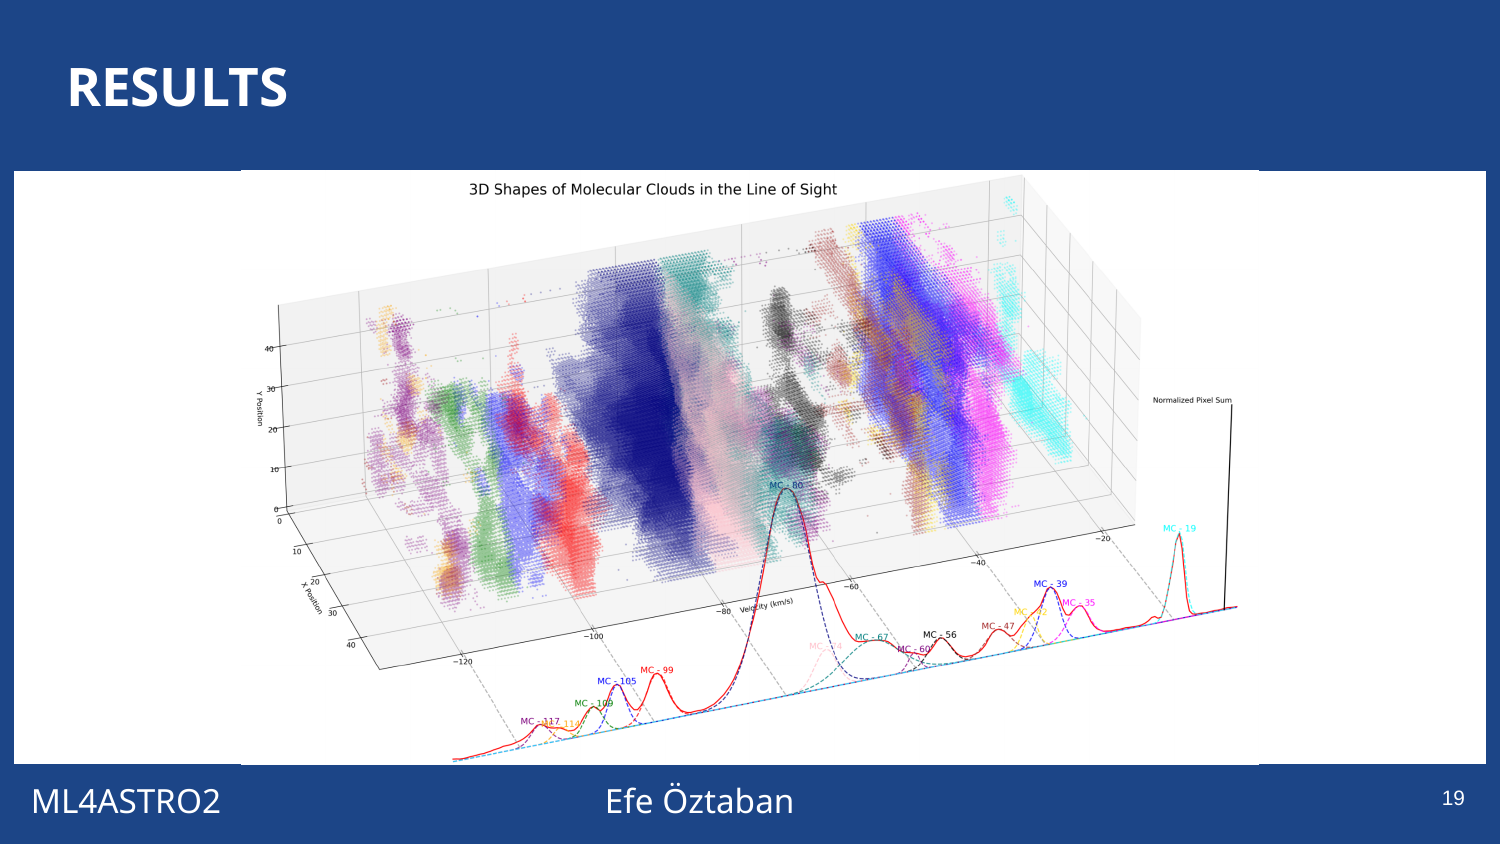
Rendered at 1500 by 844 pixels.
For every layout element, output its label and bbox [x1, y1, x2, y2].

text_box [0, 0, 1500, 844]
picture [240, 170, 1259, 766]
